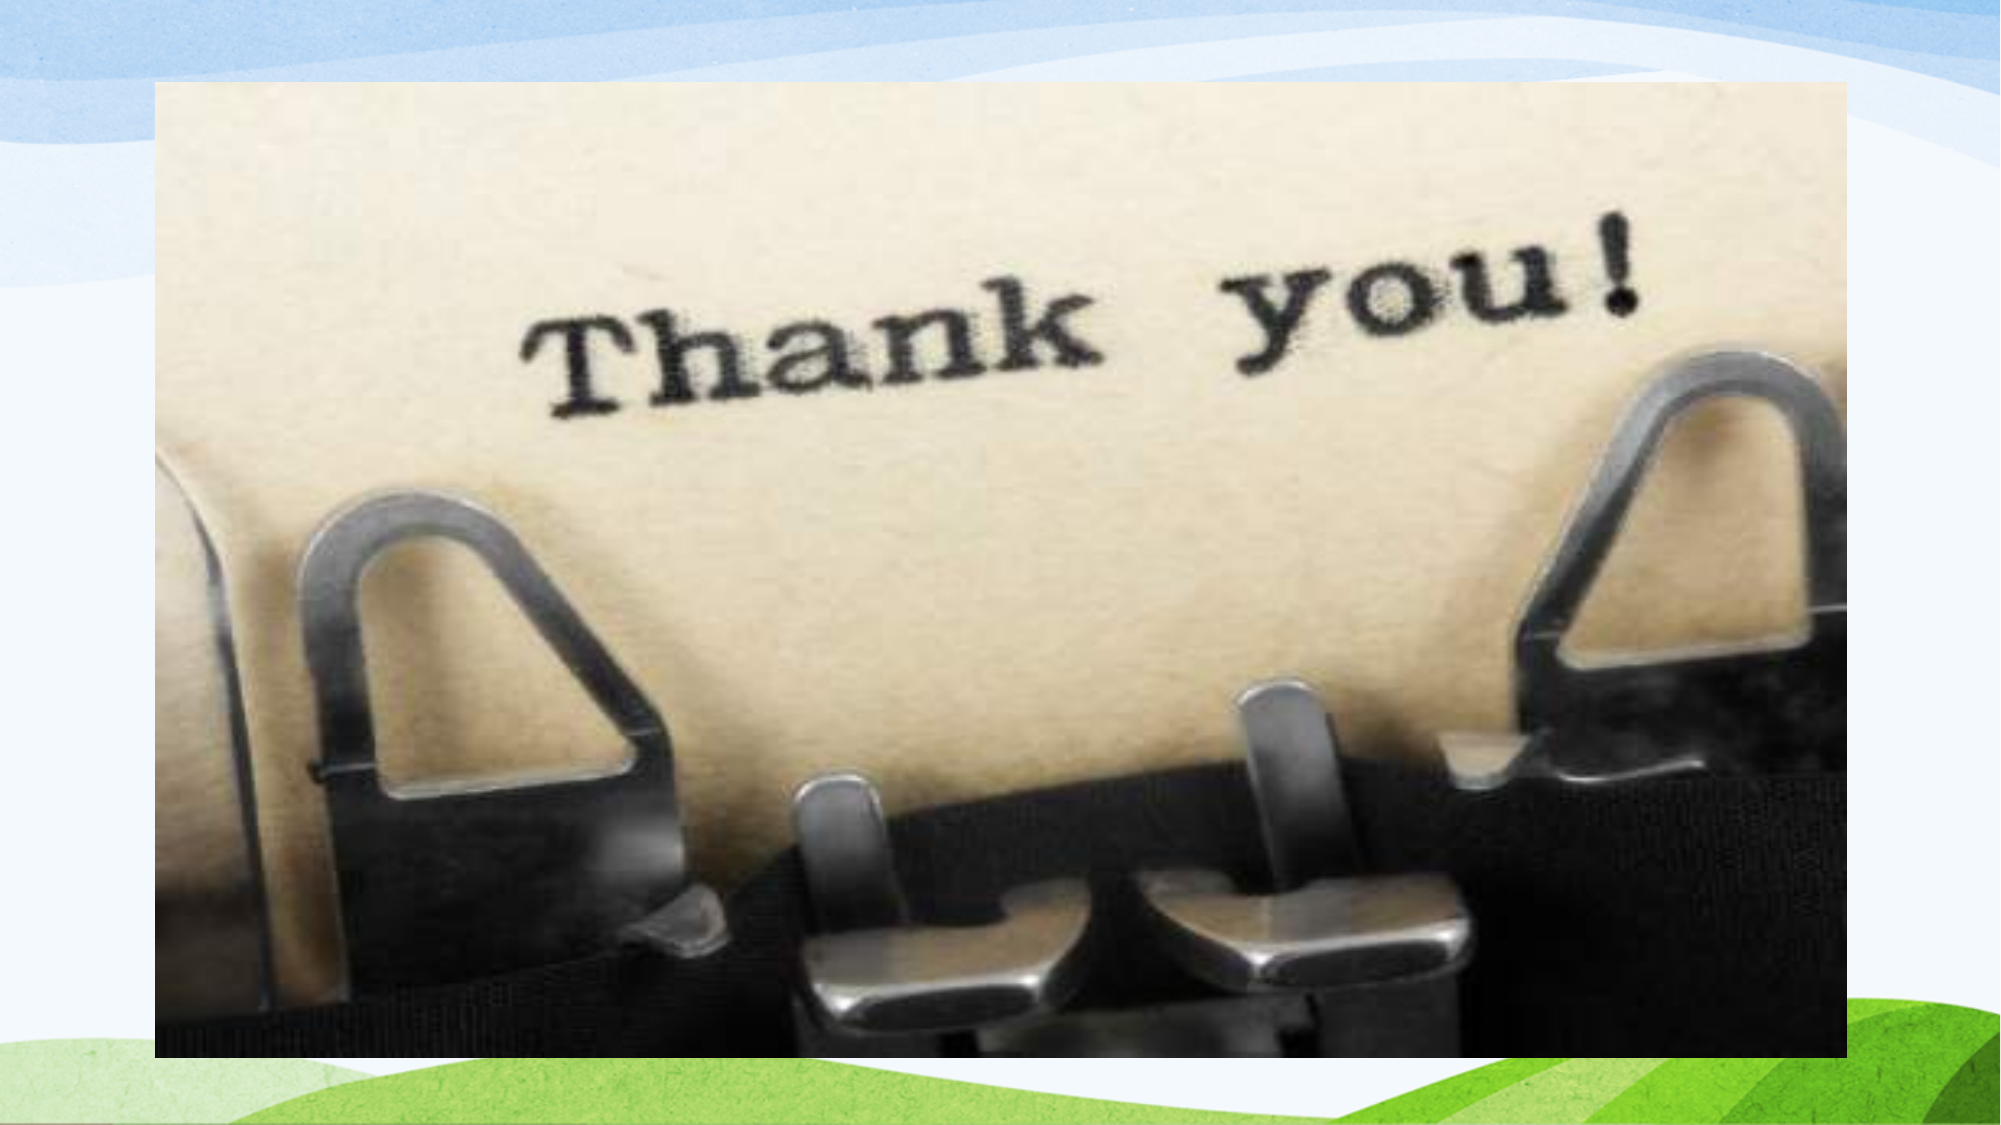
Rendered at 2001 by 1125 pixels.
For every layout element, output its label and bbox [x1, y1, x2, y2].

picture [0, 0, 2001, 1125]
list [155, 82, 1847, 1058]
